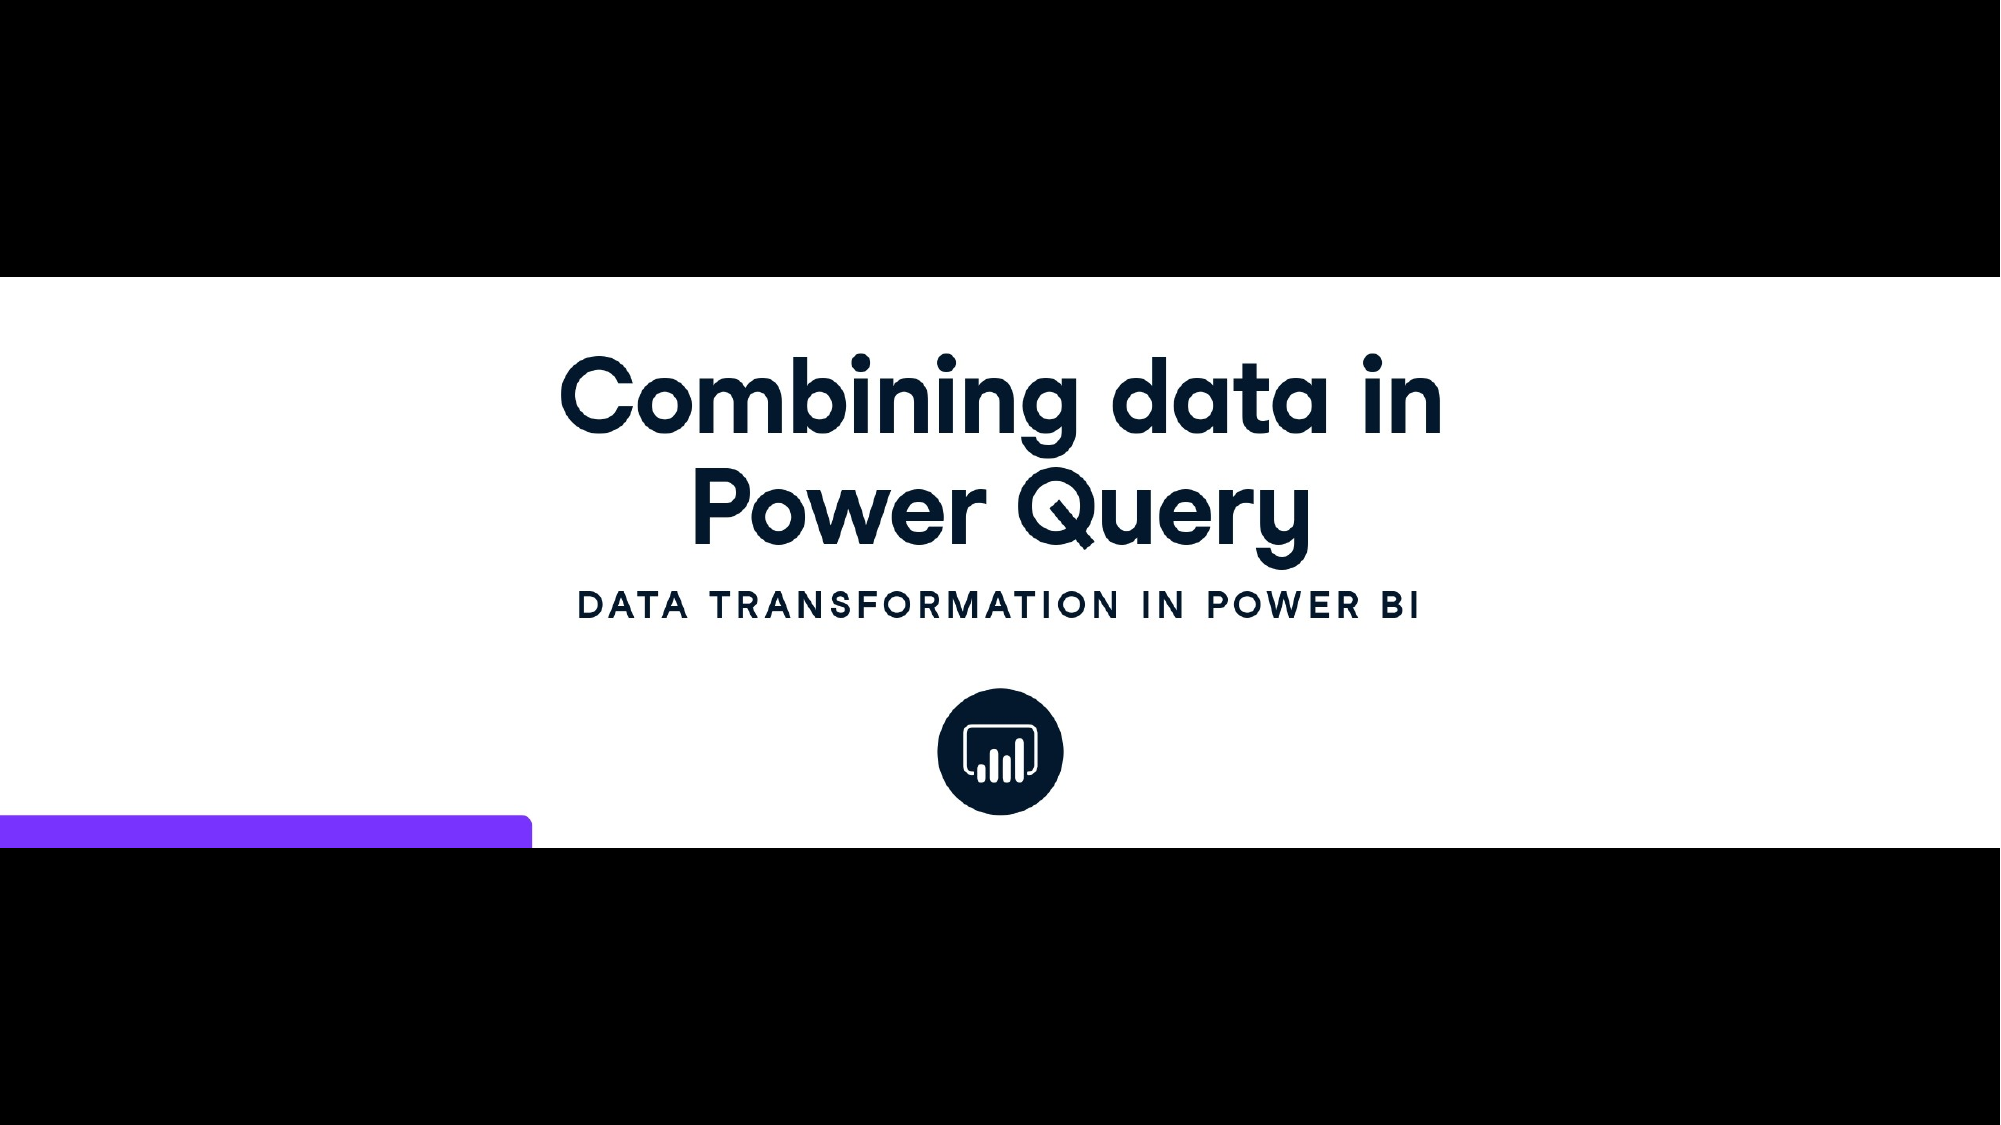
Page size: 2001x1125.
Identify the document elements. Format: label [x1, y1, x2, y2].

picture [0, 276, 2000, 848]
